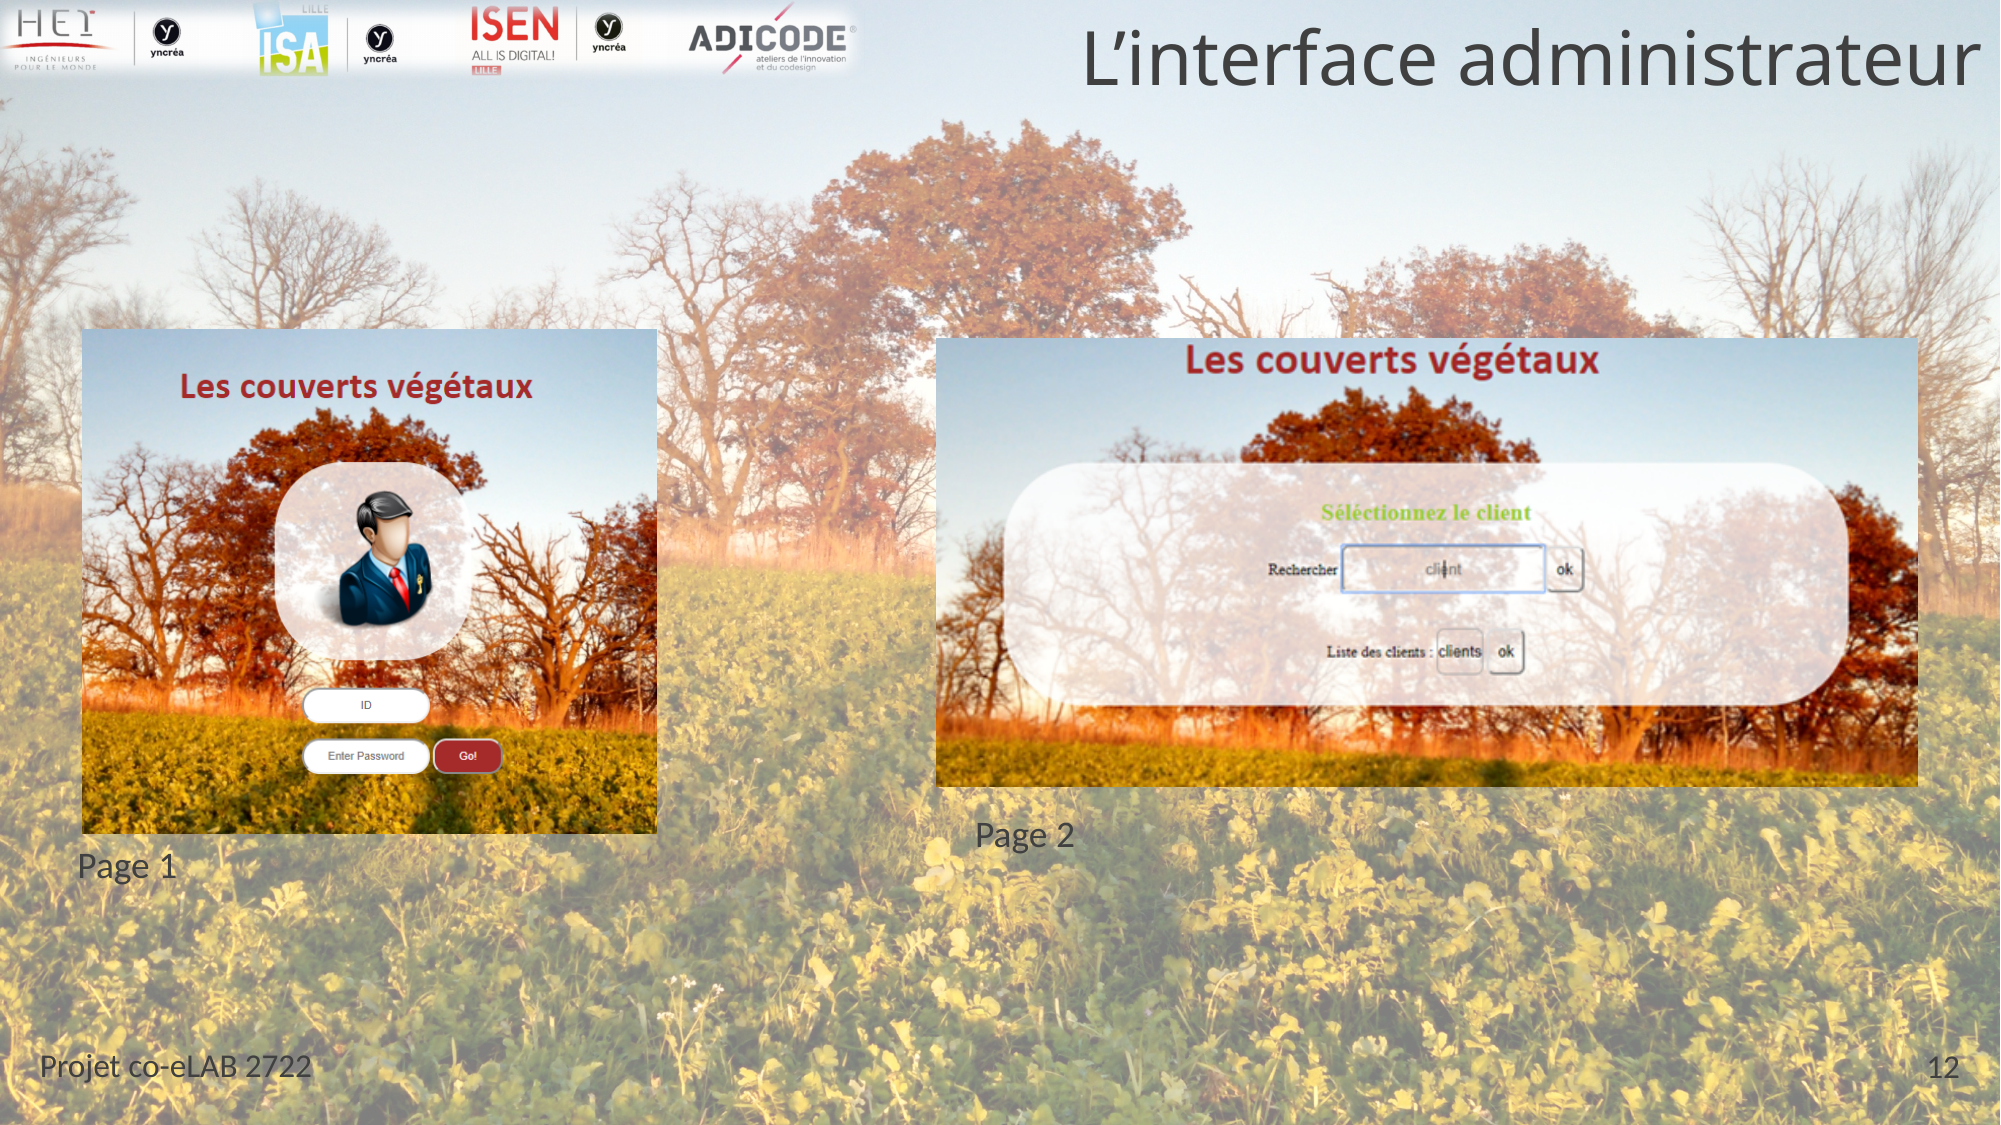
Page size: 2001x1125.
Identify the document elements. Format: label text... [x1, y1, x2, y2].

picture [936, 338, 1918, 787]
footer Projet co-eLAB 2722 [24, 1036, 700, 1097]
picture [82, 329, 657, 834]
text_box Page 2 [960, 803, 1113, 863]
slide_number 23 [0, 9, 855, 72]
title L’interface administrateur [1062, 0, 2000, 110]
picture [8, 18, 846, 63]
slide_number 12 [1524, 1035, 1975, 1096]
text_box Page 1 [62, 833, 215, 894]
